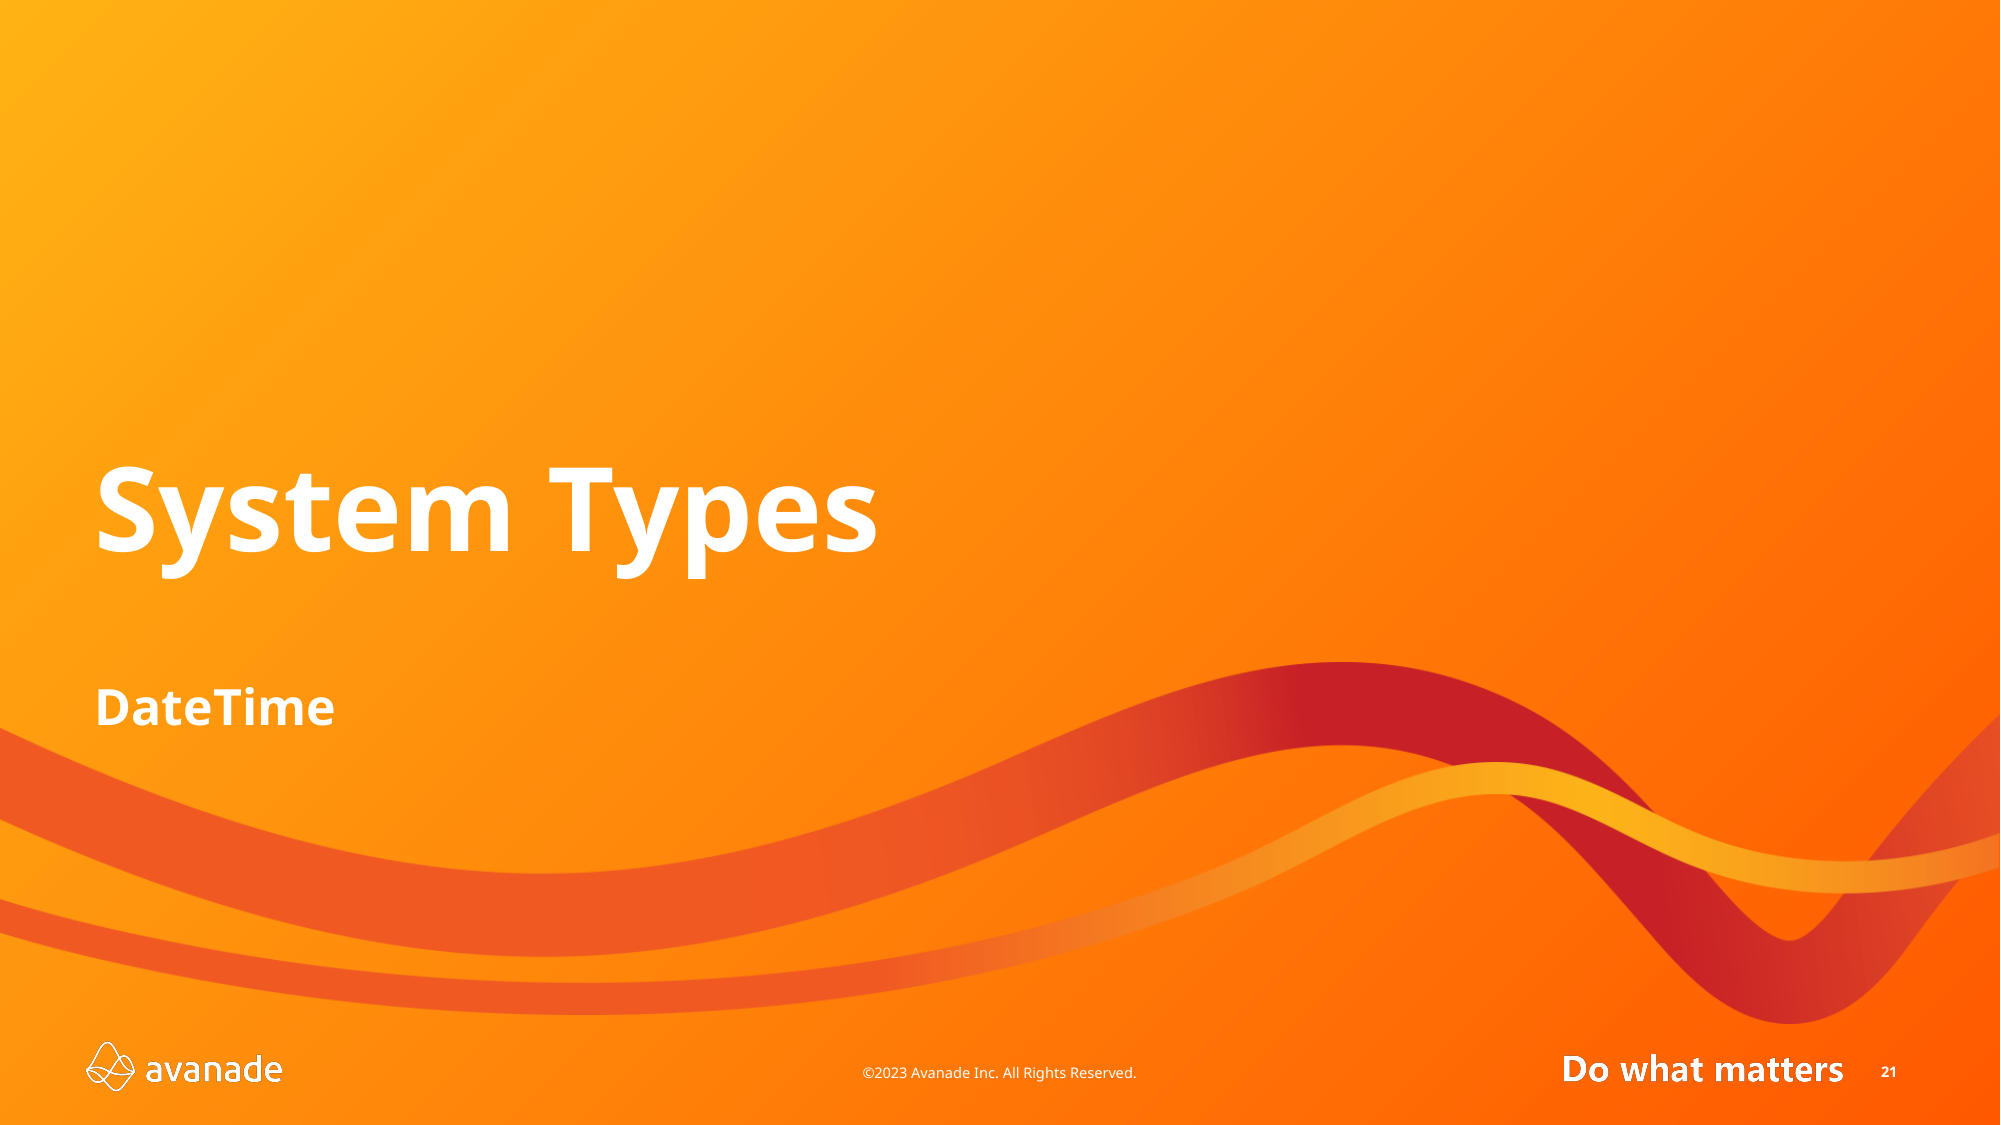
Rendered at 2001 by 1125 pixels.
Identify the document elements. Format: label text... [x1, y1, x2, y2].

picture [1564, 1054, 1843, 1082]
list DateTime [79, 656, 1195, 747]
slide_number 21 [1850, 1043, 1913, 1103]
picture [0, 662, 2000, 1112]
title System Types [79, 392, 1946, 644]
